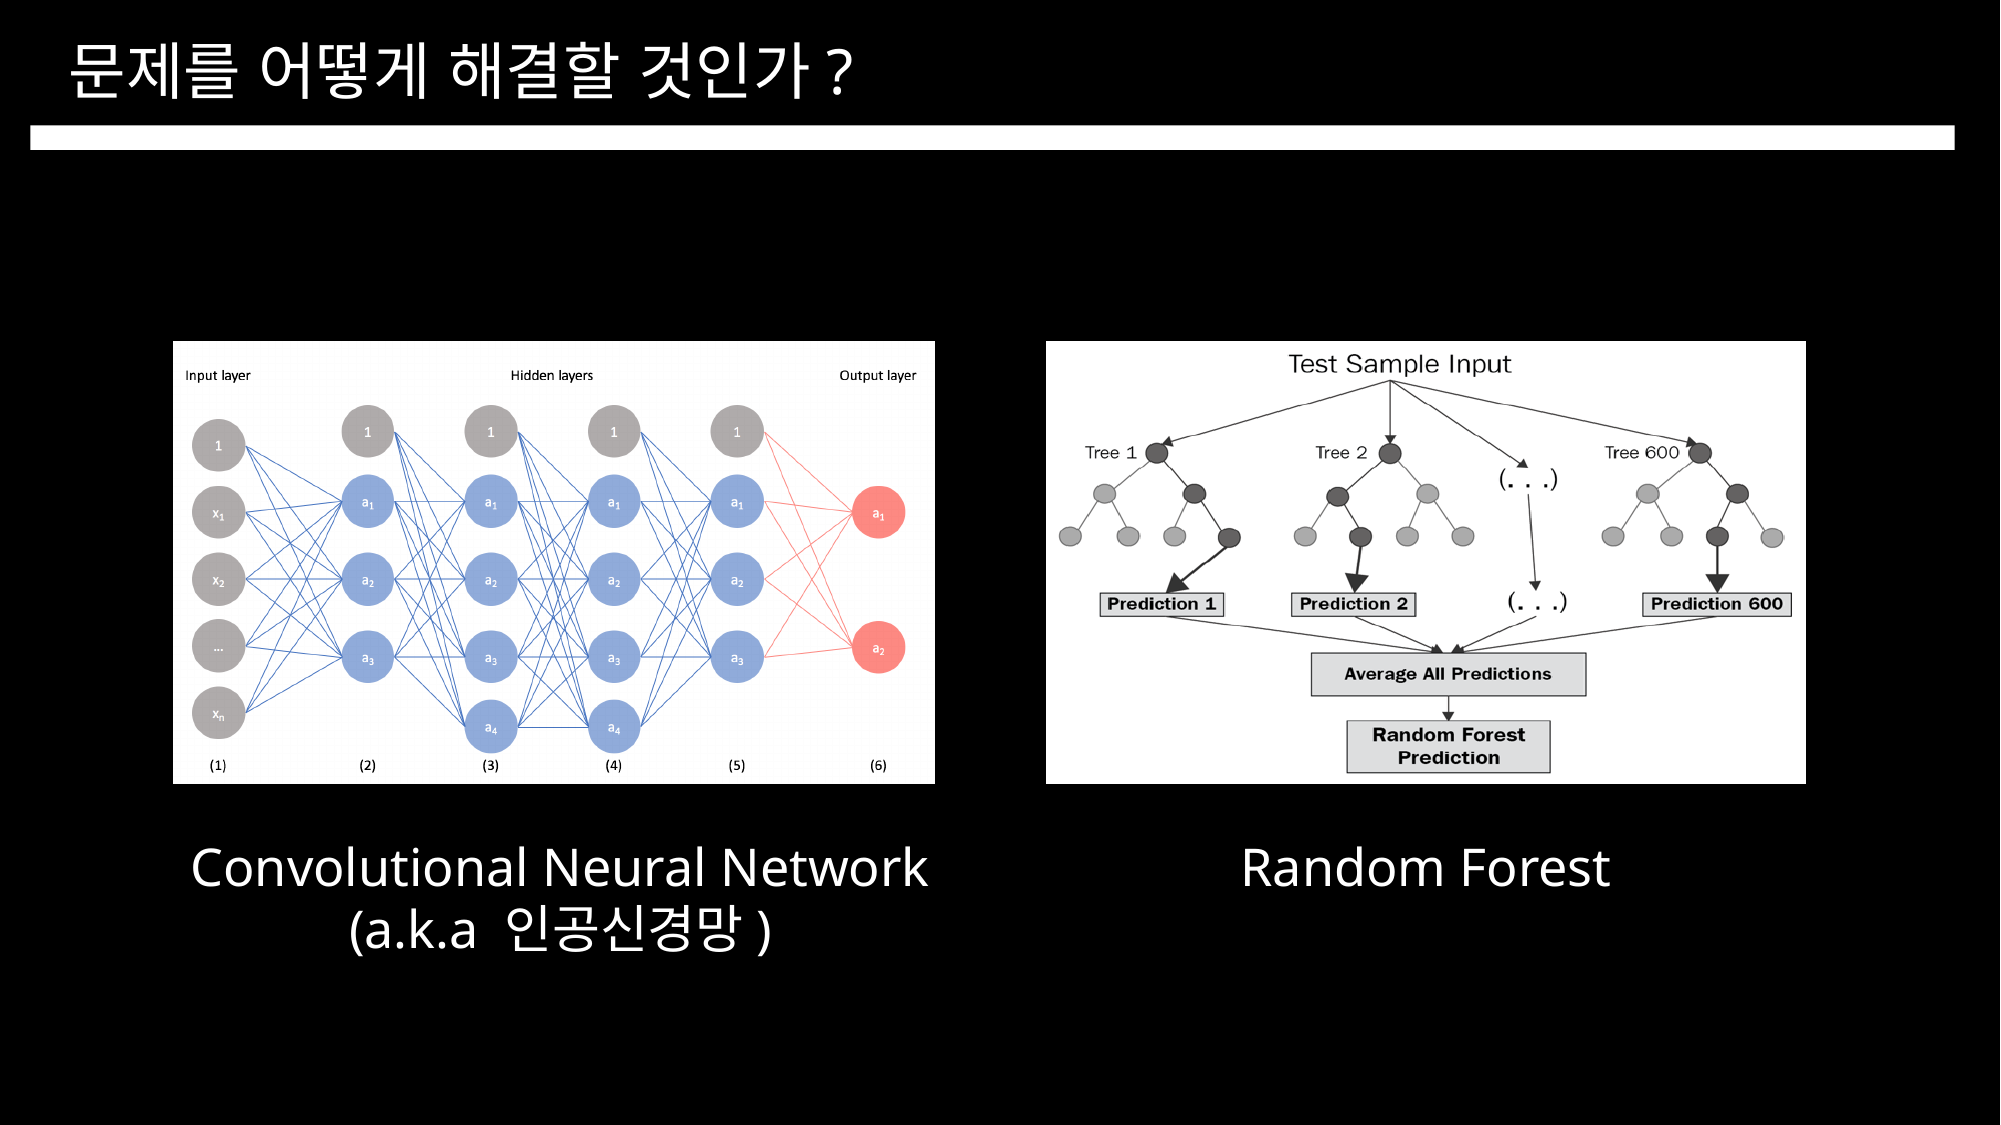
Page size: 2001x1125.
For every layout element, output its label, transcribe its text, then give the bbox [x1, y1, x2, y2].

text_box Convolutional Neural Network (a.k.a 인공신경망) [175, 826, 945, 967]
picture [173, 341, 935, 784]
text_box [29, 124, 1956, 151]
text_box Random Forest [1225, 826, 1627, 904]
text_box 문제를 어떻게 해결할 것인가? [53, 24, 869, 115]
picture [1046, 341, 1806, 784]
